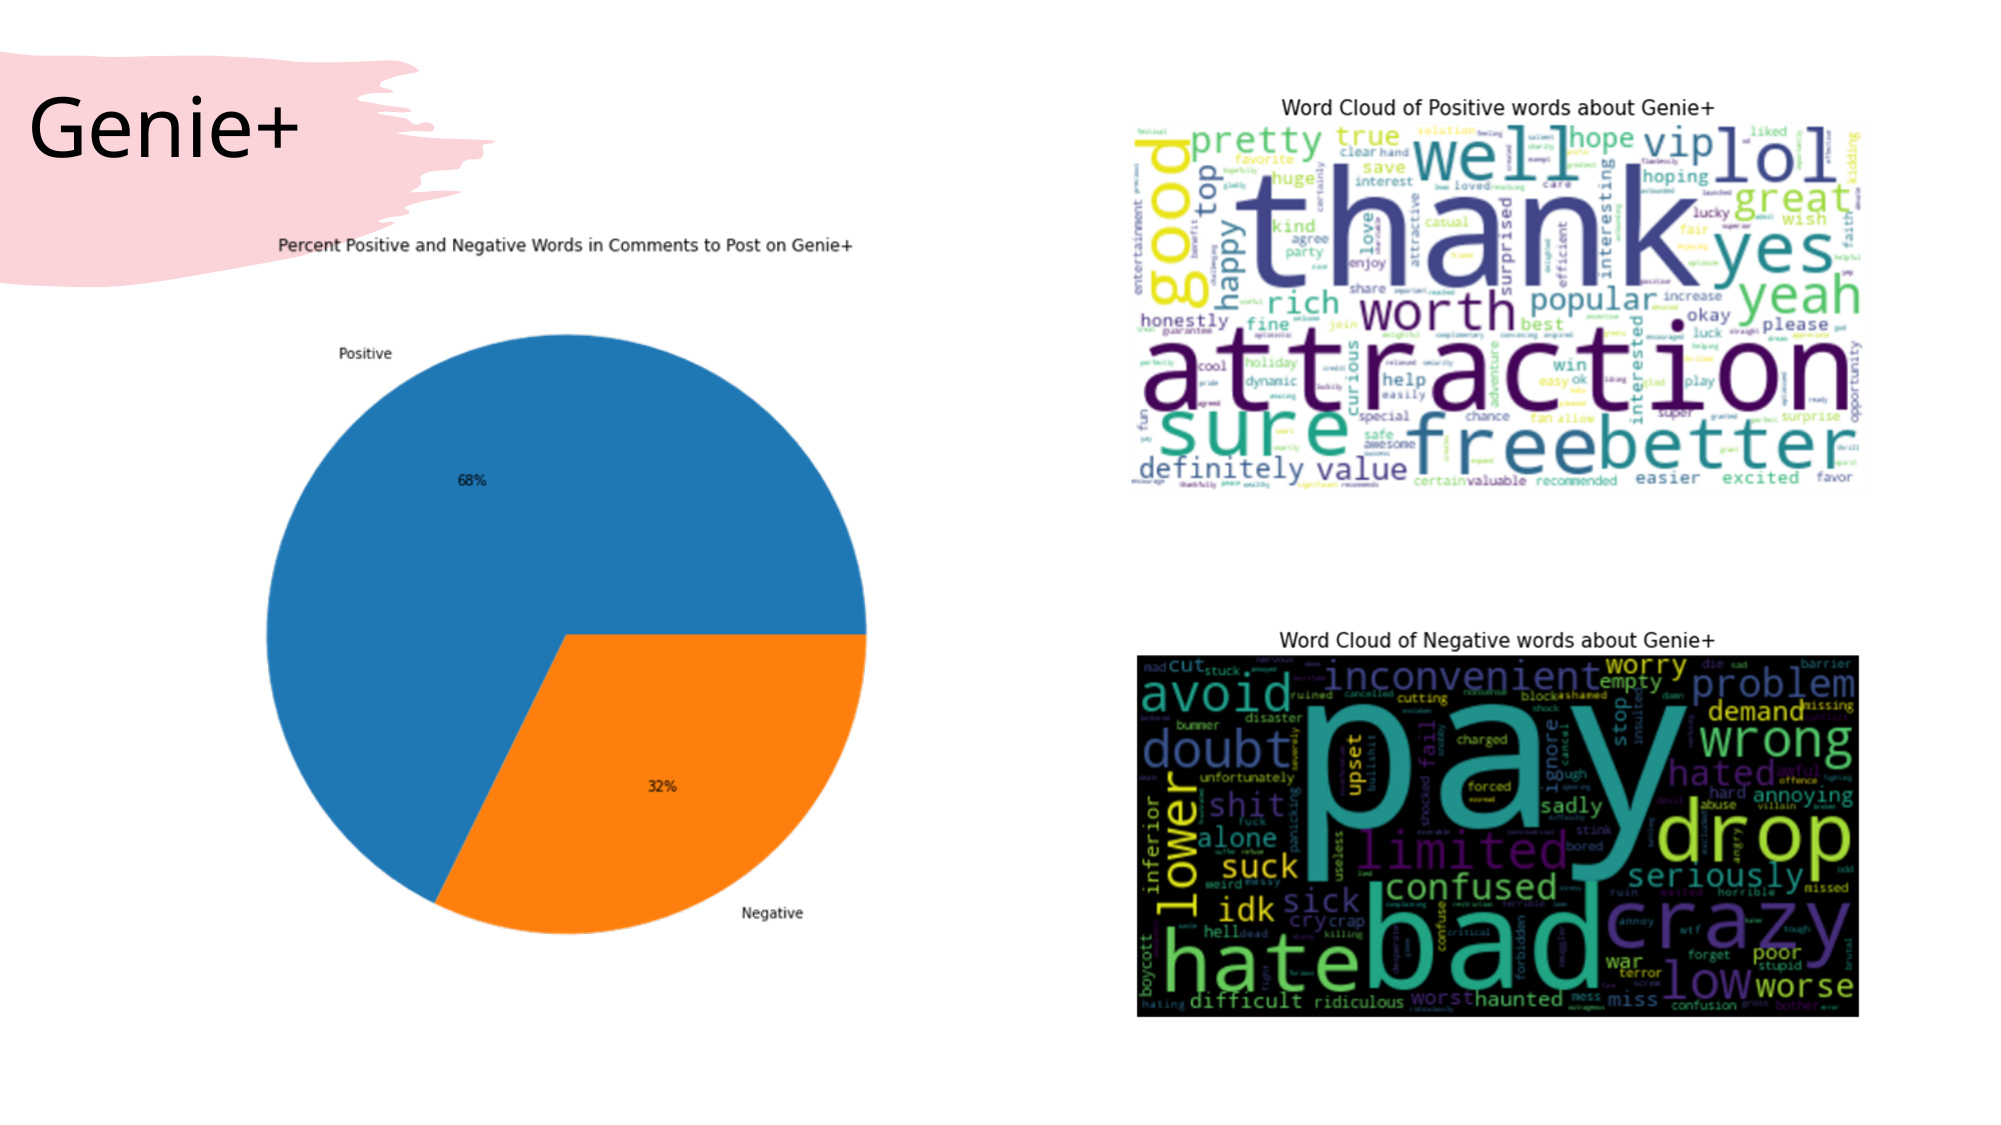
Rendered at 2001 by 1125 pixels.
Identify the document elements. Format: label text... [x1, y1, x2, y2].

picture [1128, 623, 1868, 1026]
picture [1120, 90, 1877, 502]
picture [182, 228, 950, 1019]
title Genie+ [12, 21, 1738, 239]
